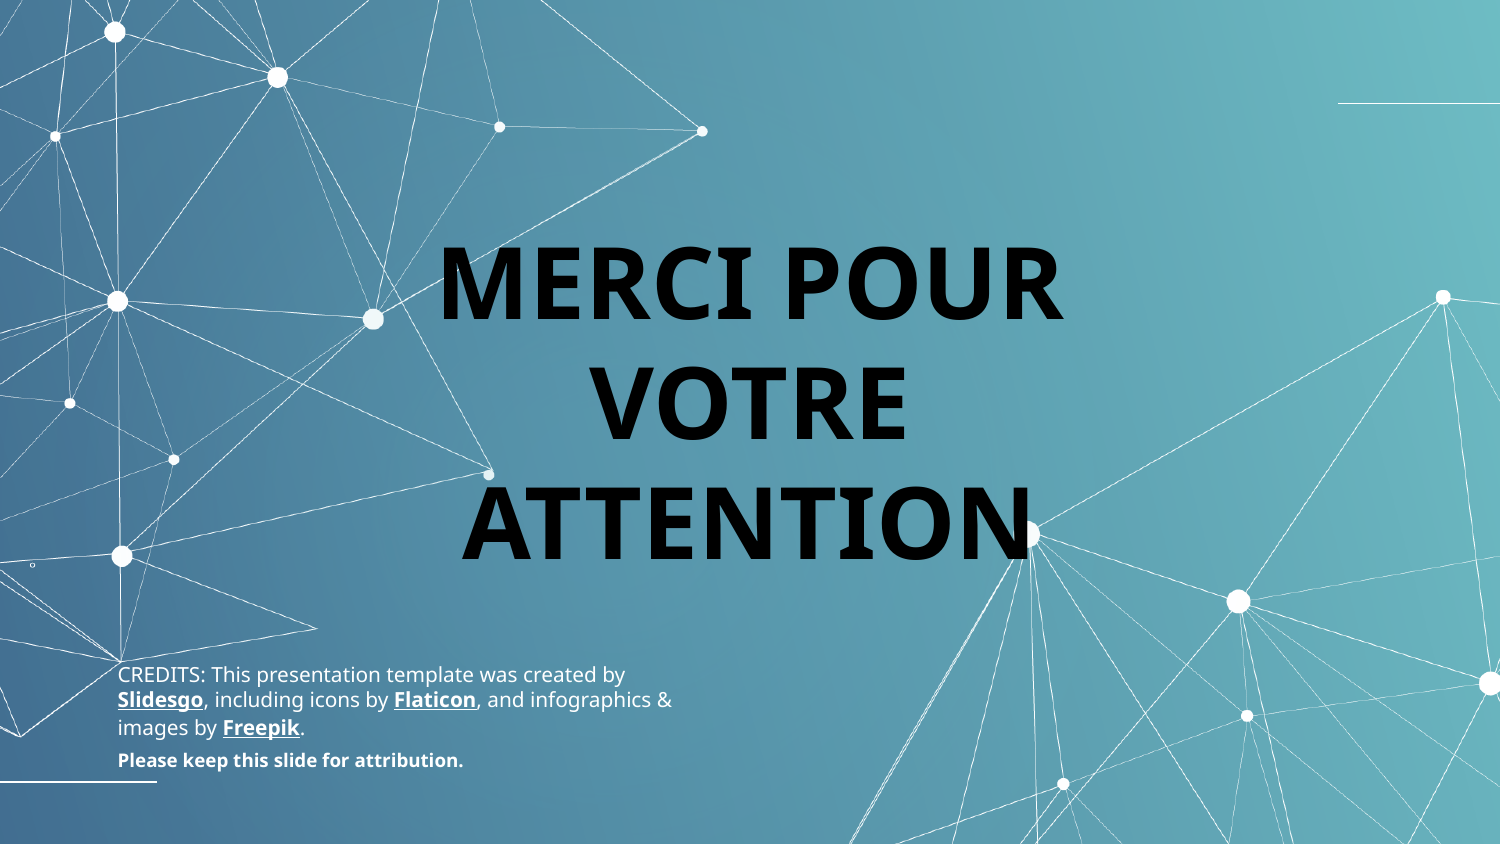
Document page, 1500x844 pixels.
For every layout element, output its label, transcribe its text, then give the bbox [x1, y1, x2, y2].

picture [0, 0, 1500, 844]
title MERCI POUR VOTRE ATTENTION [323, 370, 1177, 595]
